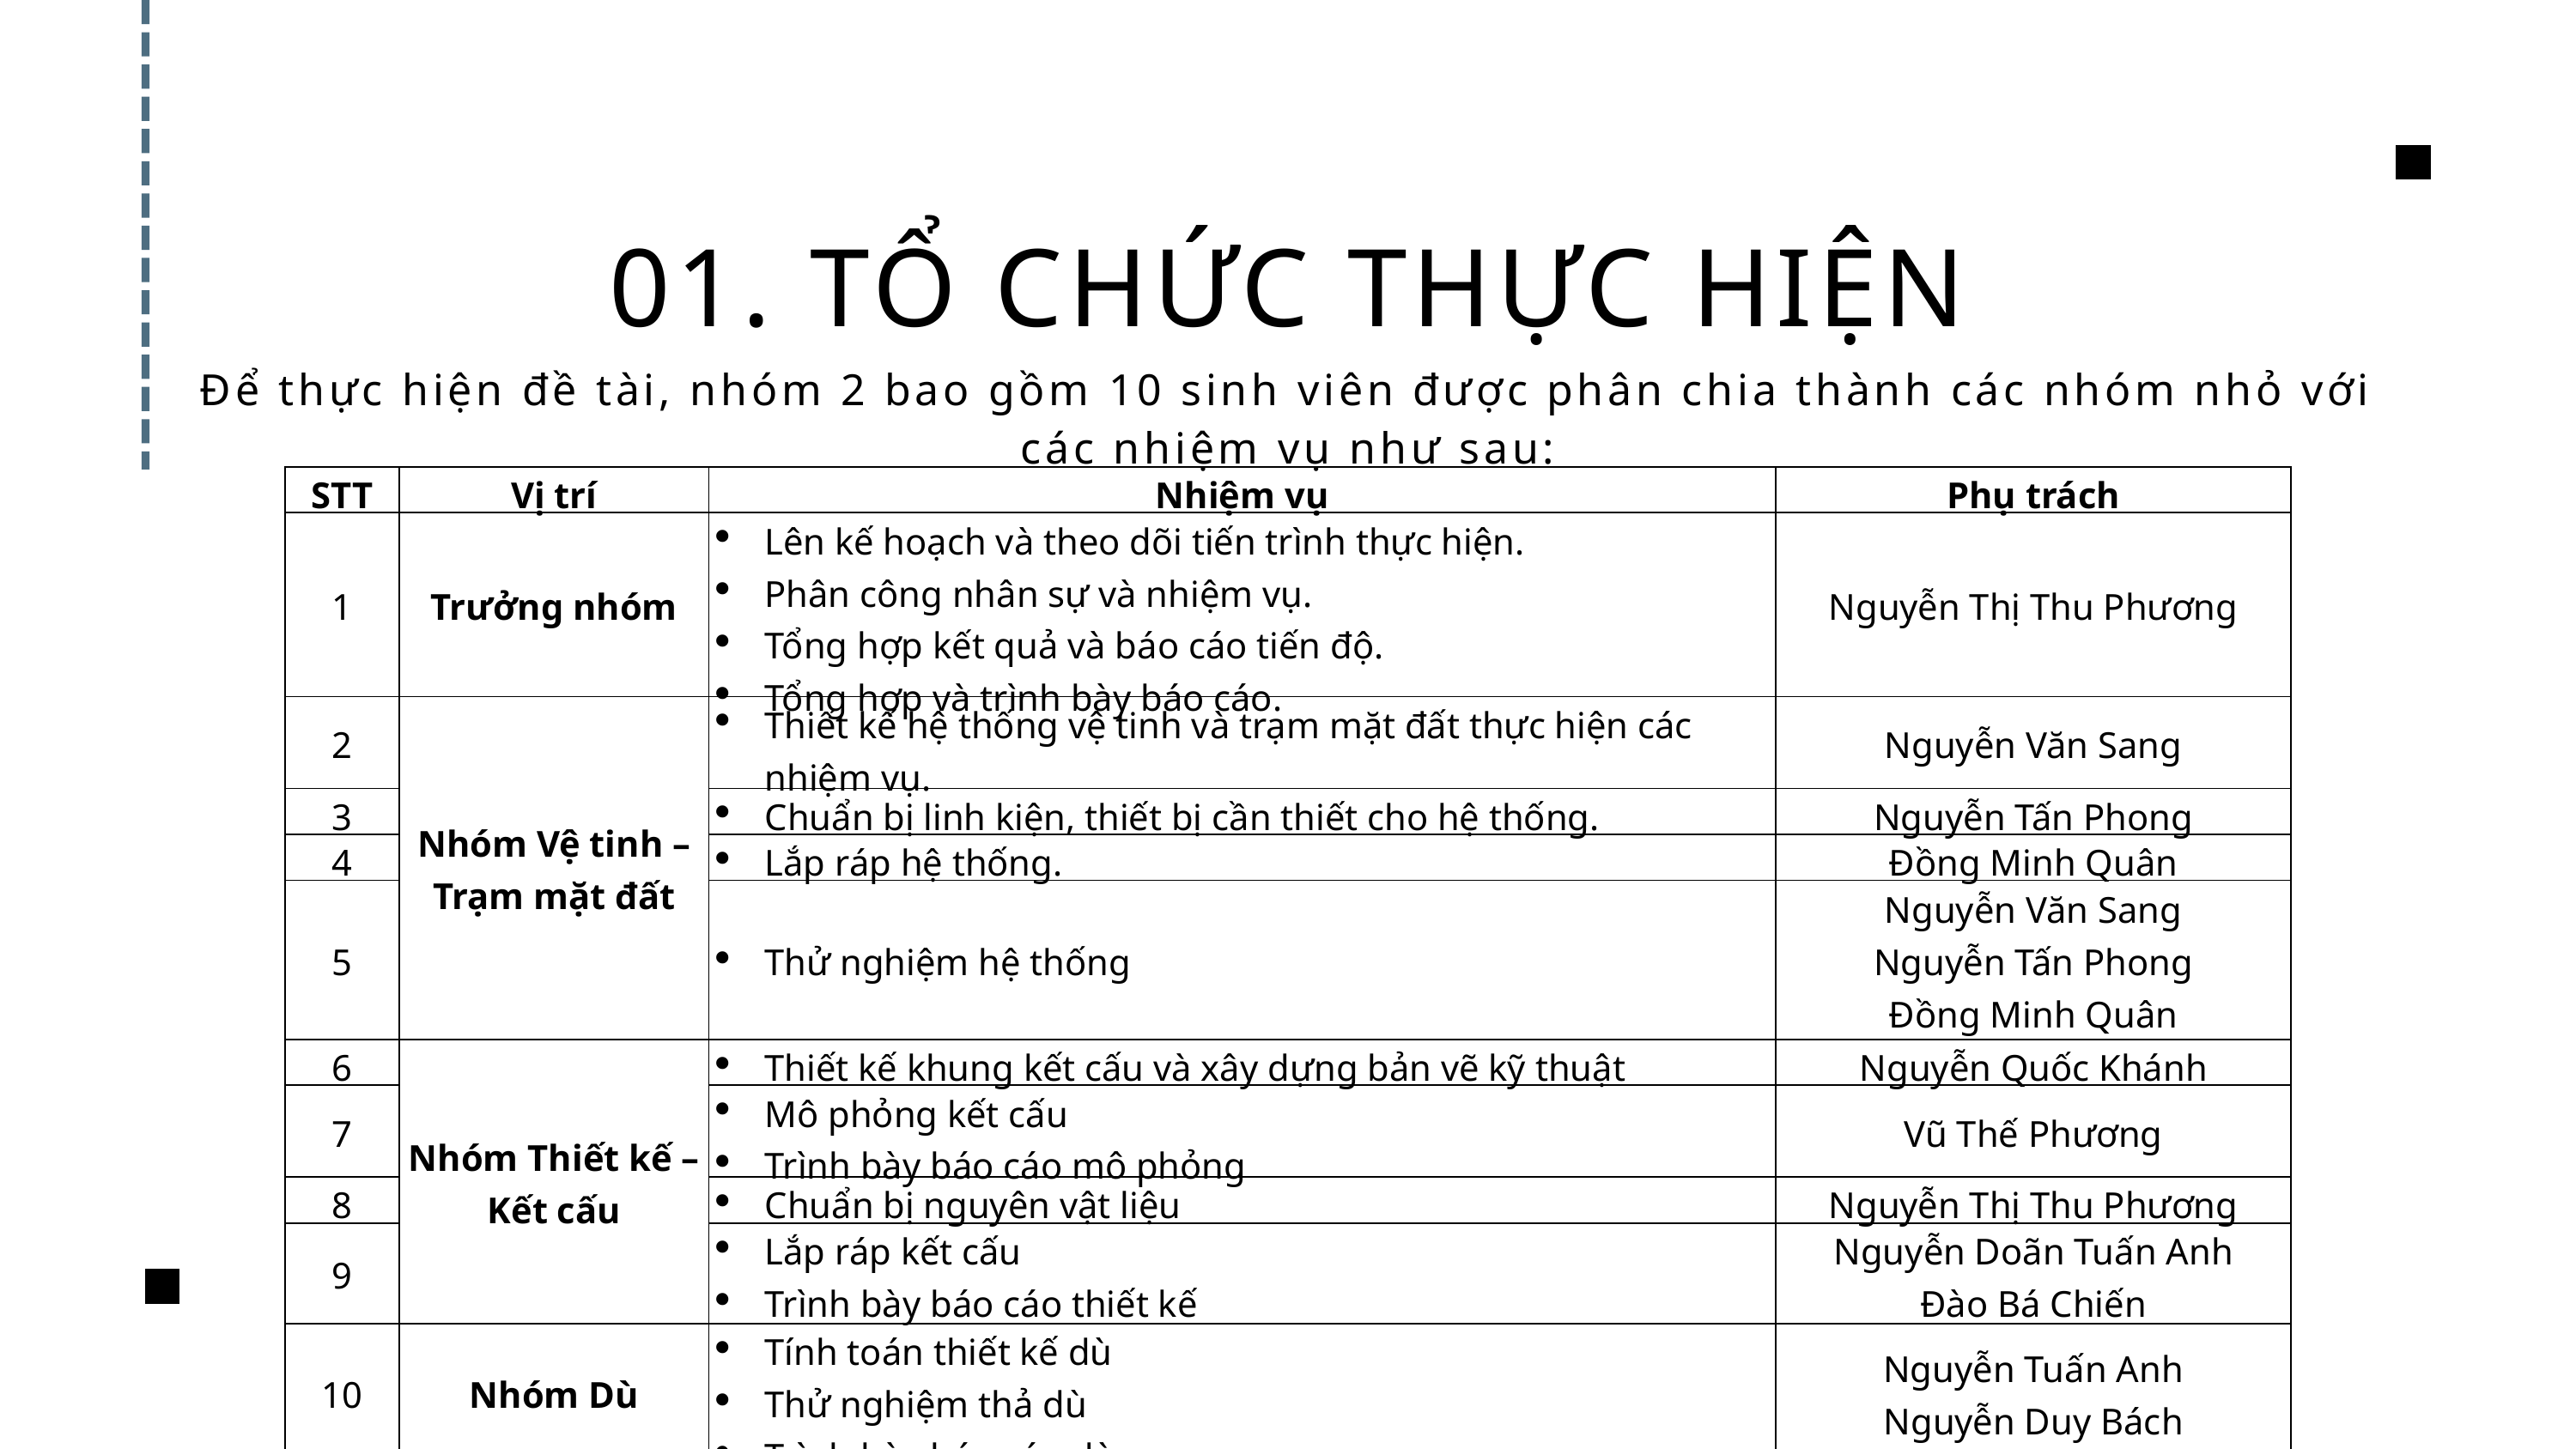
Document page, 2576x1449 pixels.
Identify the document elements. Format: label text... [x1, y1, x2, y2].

table_cell Vũ Thế Phương [1777, 1086, 2290, 1176]
table_cell Nguyễn Thị Thu Phương [1777, 1178, 2290, 1222]
table_cell Chuẩn bị linh kiện, thiết bị cần thiết cho hệ thống. [709, 789, 1775, 834]
table_cell 6 [286, 1040, 398, 1084]
table_cell Nguyễn Tấn Phong [1777, 789, 2290, 834]
table_cell 2 [286, 697, 398, 788]
table_cell Thử nghiệm hệ thống [709, 881, 1775, 1039]
table_cell 7 [286, 1086, 398, 1176]
table_header STT [286, 468, 398, 512]
table_cell 5 [286, 881, 398, 1039]
table_cell Nguyễn Doãn Tuấn Anh Đào Bá Chiến [1777, 1224, 2290, 1323]
table_header Phụ trách [1777, 468, 2290, 512]
table_cell Đồng Minh Quân [1777, 835, 2290, 880]
table_cell Nhóm Thiết kế – Kết cấu [400, 1040, 708, 1323]
table_cell Chuẩn bị nguyên vật liệu [709, 1178, 1775, 1222]
table_cell Nguyễn Quốc Khánh [1777, 1040, 2290, 1084]
table_header Vị trí [400, 468, 708, 512]
text_box Để thực hiện đề tài, nhóm 2 bao gồm 10 sinh viên được phân chia thành các nhóm nhỏ với các nhiệm vụ như sau: [194, 356, 2382, 472]
table_cell 3 [286, 789, 398, 834]
table_cell Nguyễn Thị Thu Phương [1777, 513, 2290, 696]
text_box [2396, 144, 2432, 180]
table_cell Nguyễn Tuấn Anh Nguyễn Duy Bách [1777, 1325, 2290, 1449]
table_cell Nhóm Vệ tinh – Trạm mặt đất [400, 697, 708, 1039]
table_cell 9 [286, 1224, 398, 1323]
table_cell Tính toán thiết kế dù Thử nghiệm thả dù Trình bày báo cáo dù [709, 1325, 1775, 1449]
table_cell Lên kế hoạch và theo dõi tiến trình thực hiện. Phân công nhân sự và nhiệm vụ. Tổng hợp kết quả và báo cáo tiến độ. Tổng hợp và trình bày báo cáo. [709, 513, 1775, 696]
table_cell Thiết kế hệ thống vệ tinh và trạm mặt đất thực hiện các nhiệm vụ. [709, 697, 1775, 788]
table_cell Thiết kế khung kết cấu và xây dựng bản vẽ kỹ thuật [709, 1040, 1775, 1084]
table_cell Trưởng nhóm [400, 513, 708, 696]
table_cell Nguyễn Văn Sang Nguyễn Tấn Phong Đồng Minh Quân [1777, 881, 2290, 1039]
table_cell 10 [286, 1325, 398, 1449]
table_cell 1 [286, 513, 398, 696]
table_cell Nhóm Dù [400, 1325, 708, 1449]
table_cell Lắp ráp kết cấu Trình bày báo cáo thiết kế [709, 1224, 1775, 1323]
table_cell 8 [286, 1178, 398, 1222]
table_cell 4 [286, 835, 398, 880]
table_cell Mô phỏng kết cấu Trình bày báo cáo mô phỏng [709, 1086, 1775, 1176]
table_cell Lắp ráp hệ thống. [709, 835, 1775, 880]
text_box 01. TỔ CHỨC THỰC HIỆN [194, 197, 2382, 348]
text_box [144, 1268, 180, 1304]
table_header Nhiệm vụ [709, 468, 1775, 512]
table_cell Nguyễn Văn Sang [1777, 697, 2290, 788]
